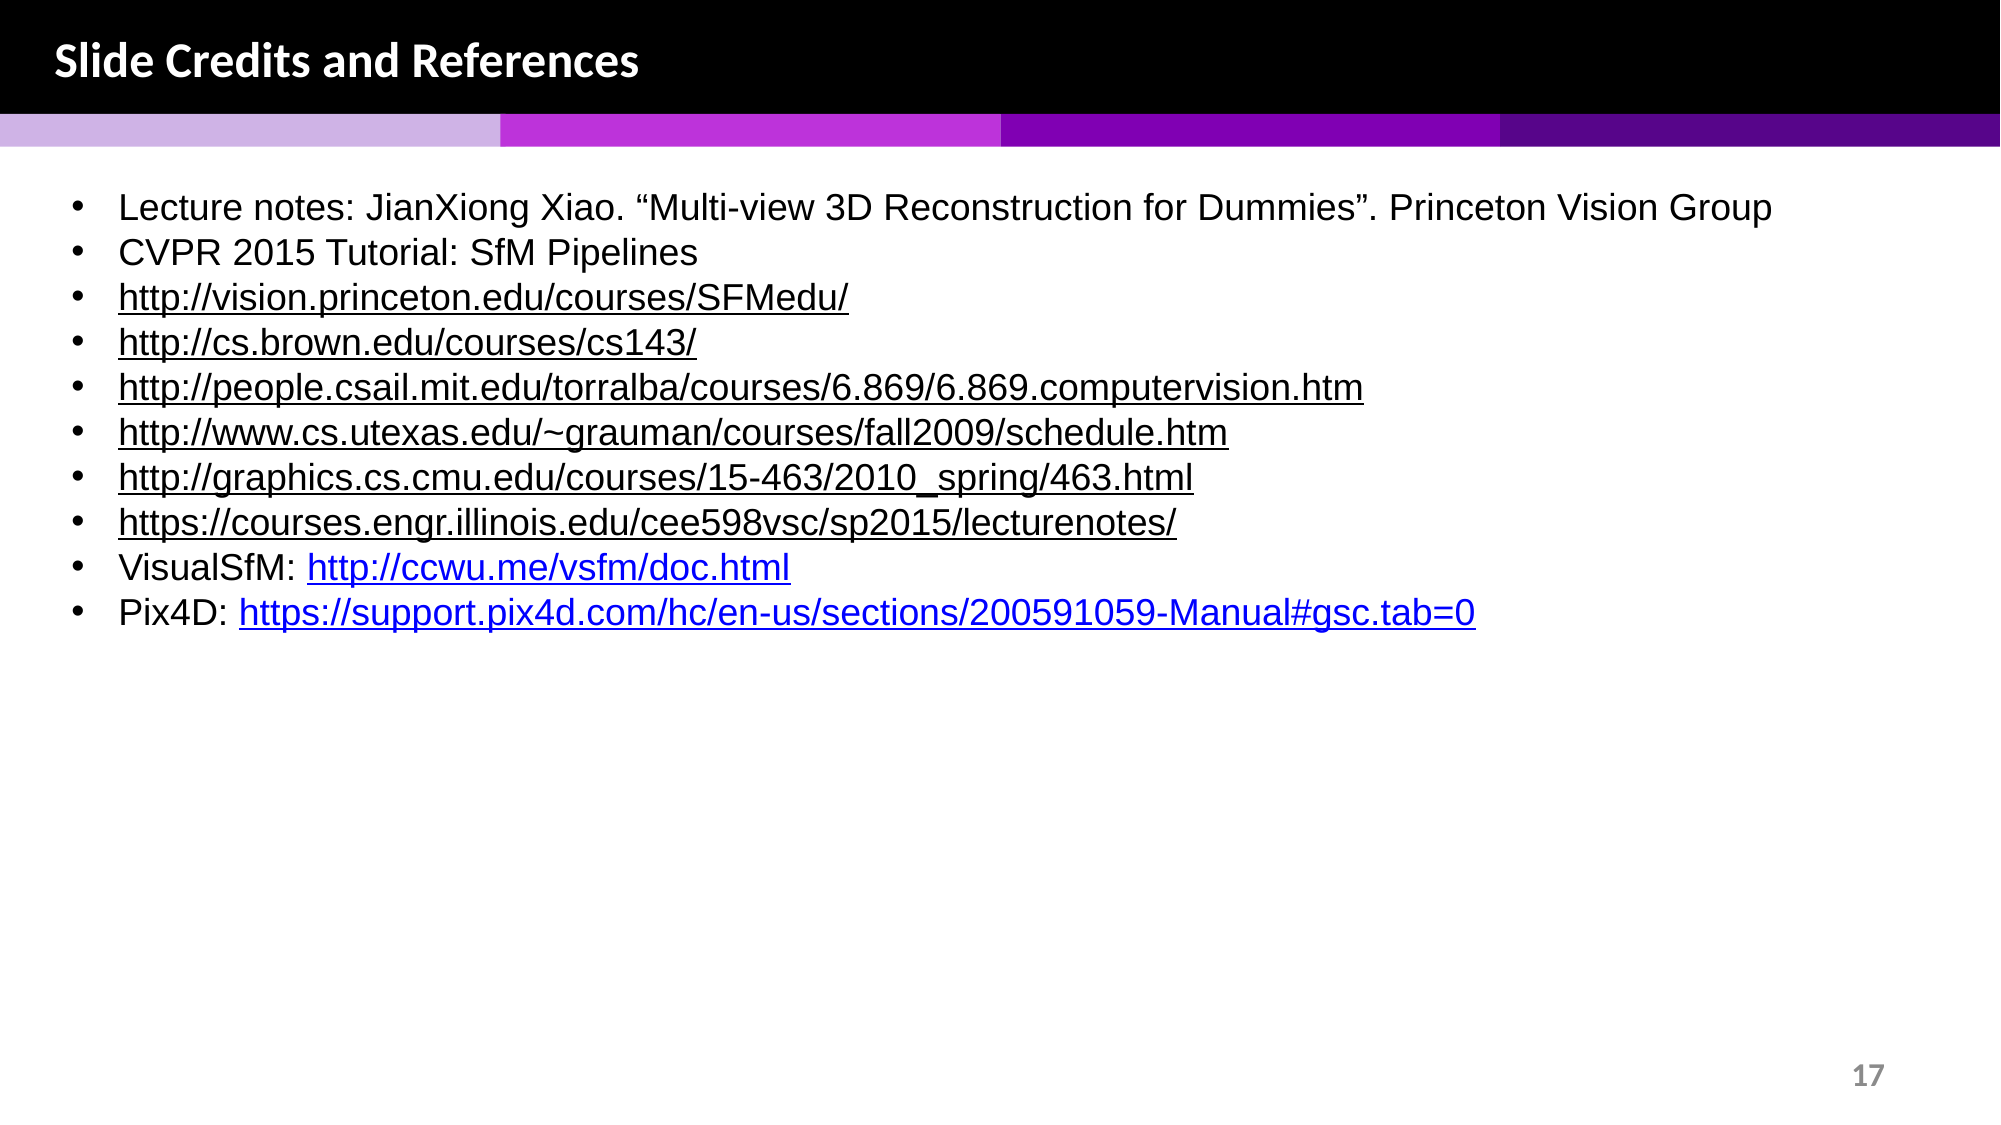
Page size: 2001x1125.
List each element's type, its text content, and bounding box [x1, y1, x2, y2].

text_box Lecture notes: JianXiong Xiao. “Multi-view 3D Reconstruction for Dummies”. Princeton Vision Group CVPR 2015 Tutorial: SfM Pipelines http://vision.princeton.edu/courses/SFMedu/ http://cs.brown.edu/courses/cs143/ http://people.csail.mit.edu/torralba/courses/6.869/6.869.computervision.htm http://www.cs.utexas.edu/~grauman/courses/fall2009/schedule.htm http://graphics.cs.cmu.edu/courses/15-463/2010_spring/463.html https://courses.engr.illinois.edu/cee598vsc/sp2015/lecturenotes/ VisualSfM: http://ccwu.me/vsfm/doc.html Pix4D: https://support.pix4d.com/hc/en-us/sections/200591059-Manual#gsc.tab=0 [56, 175, 1944, 821]
list Slide Credits and References [39, 1, 1964, 114]
